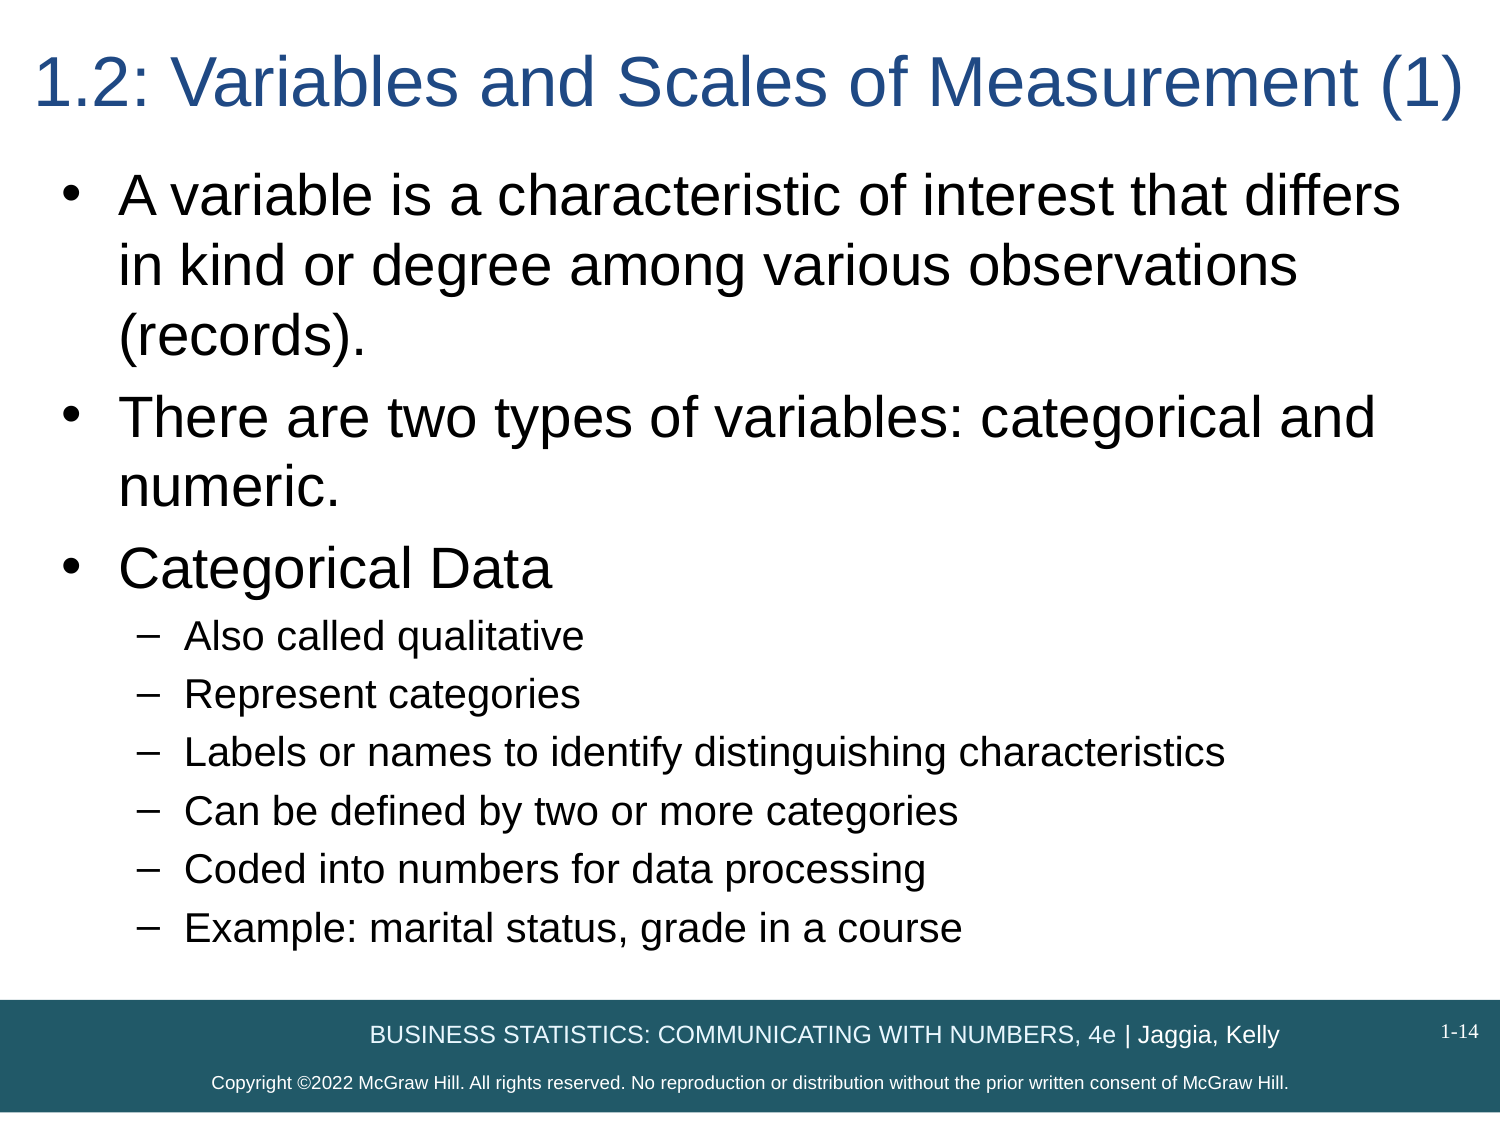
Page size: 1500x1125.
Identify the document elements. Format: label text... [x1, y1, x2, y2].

list A variable is a characteristic of interest that differs in kind or degree among various observations (records). There are two types of variables: categorical and numeric. Categorical Data Also called qualitative Represent categories Labels or names to identify distinguishing characteristics Can be defined by two or more categories Coded into numbers for data processing Example: marital status, grade in a course [46, 149, 1454, 1000]
title 1.2: Variables and Scales of Measurement (1) [0, 3, 1500, 154]
